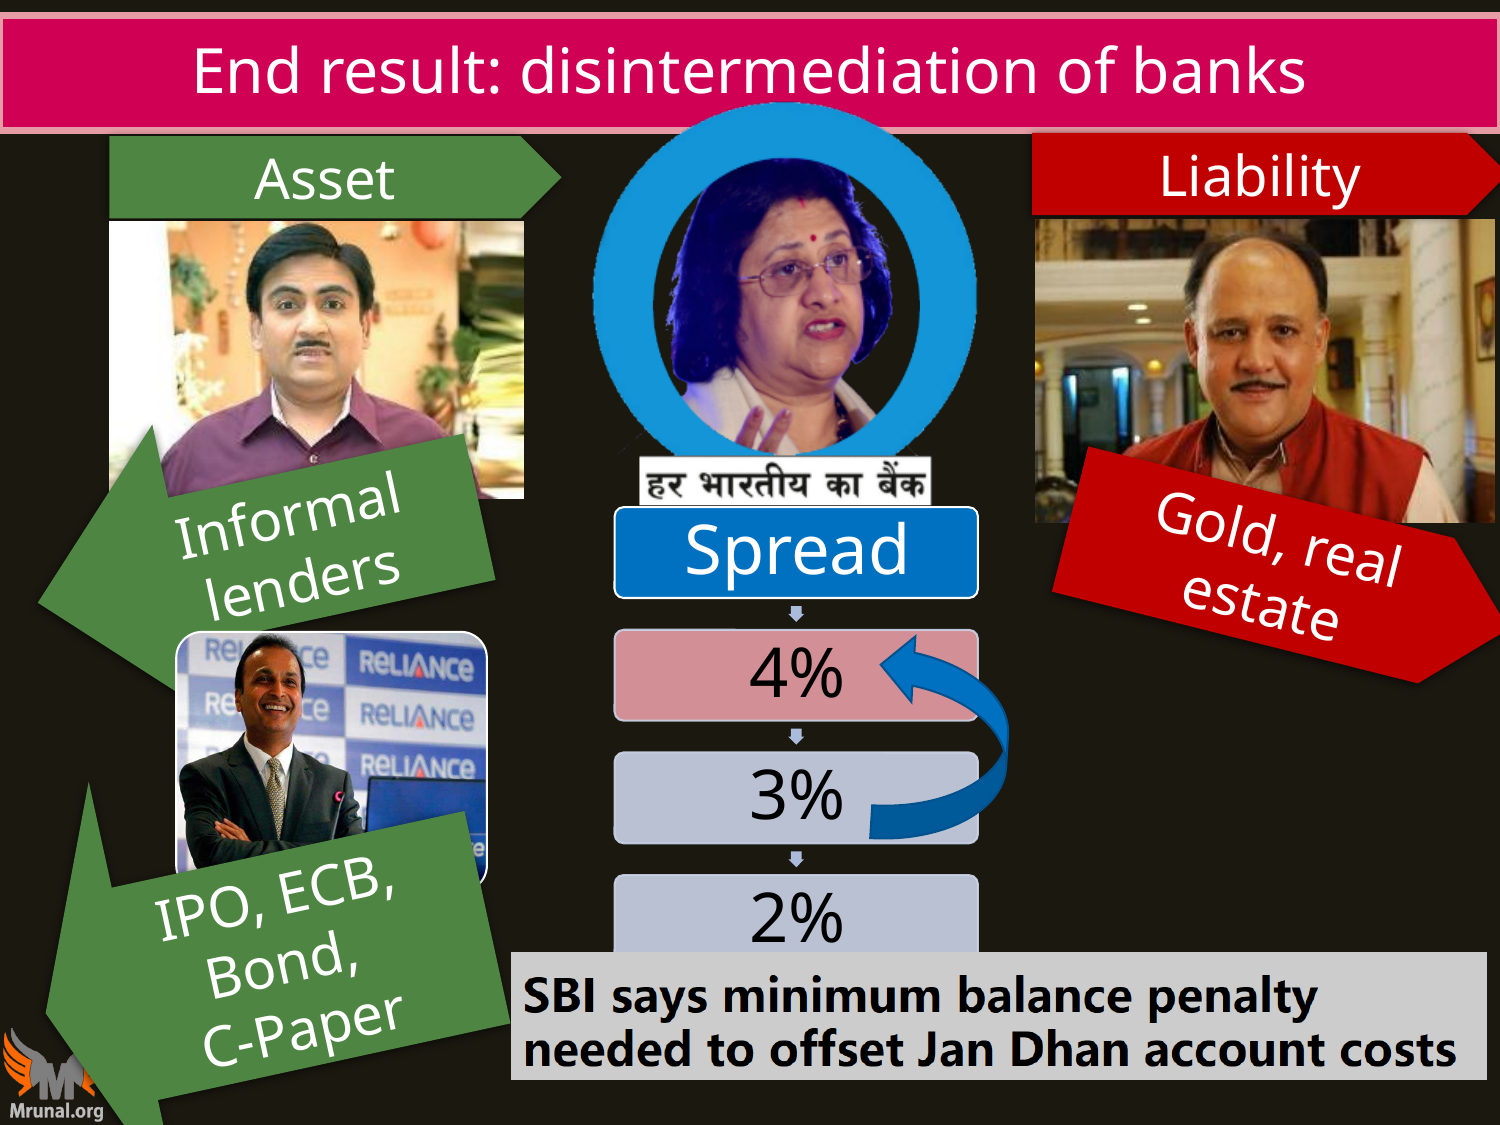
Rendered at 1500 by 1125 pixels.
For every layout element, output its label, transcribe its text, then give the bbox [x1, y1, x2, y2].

picture [1035, 219, 1495, 523]
picture [109, 221, 524, 499]
text_box Liability [1032, 132, 1500, 216]
text_box [175, 630, 448, 868]
title End result: disintermediation of banks [0, 12, 1500, 134]
text_box Informal lenders [37, 491, 480, 691]
picture [561, 85, 1014, 507]
picture [0, 1024, 114, 1125]
picture [511, 952, 1487, 1080]
text_box Gold, real estate [1144, 523, 1500, 684]
text_box IPO, ECB, Bond, C-Paper [45, 781, 511, 1125]
text_box Asset [109, 136, 561, 219]
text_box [448, 507, 1144, 966]
